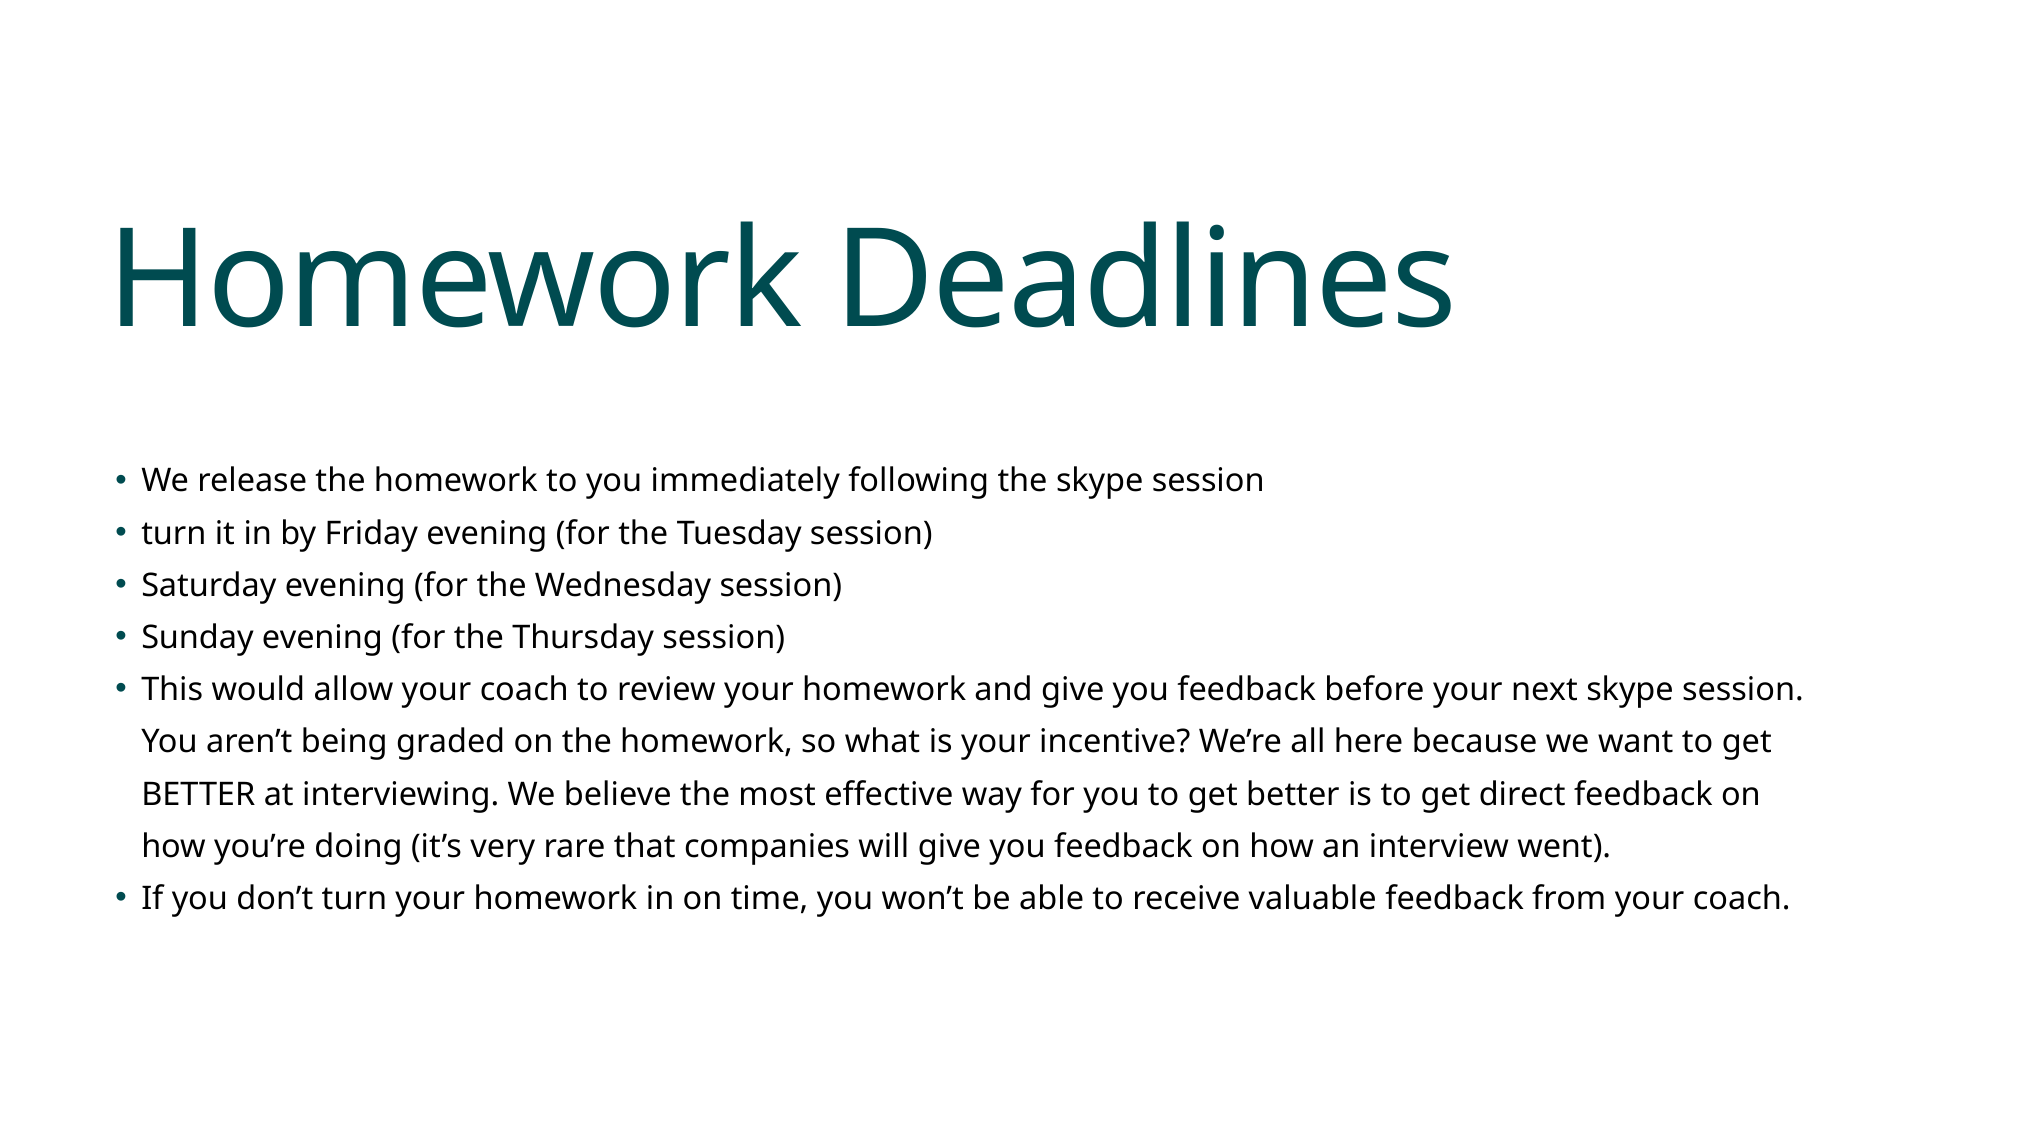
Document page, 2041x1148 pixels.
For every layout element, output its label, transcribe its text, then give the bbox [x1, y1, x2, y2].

title Homework Deadlines [83, 195, 1849, 387]
list We release the homework to you immediately following the skype session turn it in by Friday evening (for the Tuesday session) Saturday evening (for the Wednesday session) Sunday evening (for the Thursday session) This would allow your coach to review your homework and give you feedback before your next skype session. You aren’t being graded on the homework, so what is your incentive? We’re all here because we want to get BETTER at interviewing. We believe the most effective way for you to get better is to get direct feedback on how you’re doing (it’s very rare that companies will give you feedback on how an interview went). If you don’t turn your homework in on time, you won’t be able to receive valuable feedback from your coach. [91, 434, 1851, 1032]
